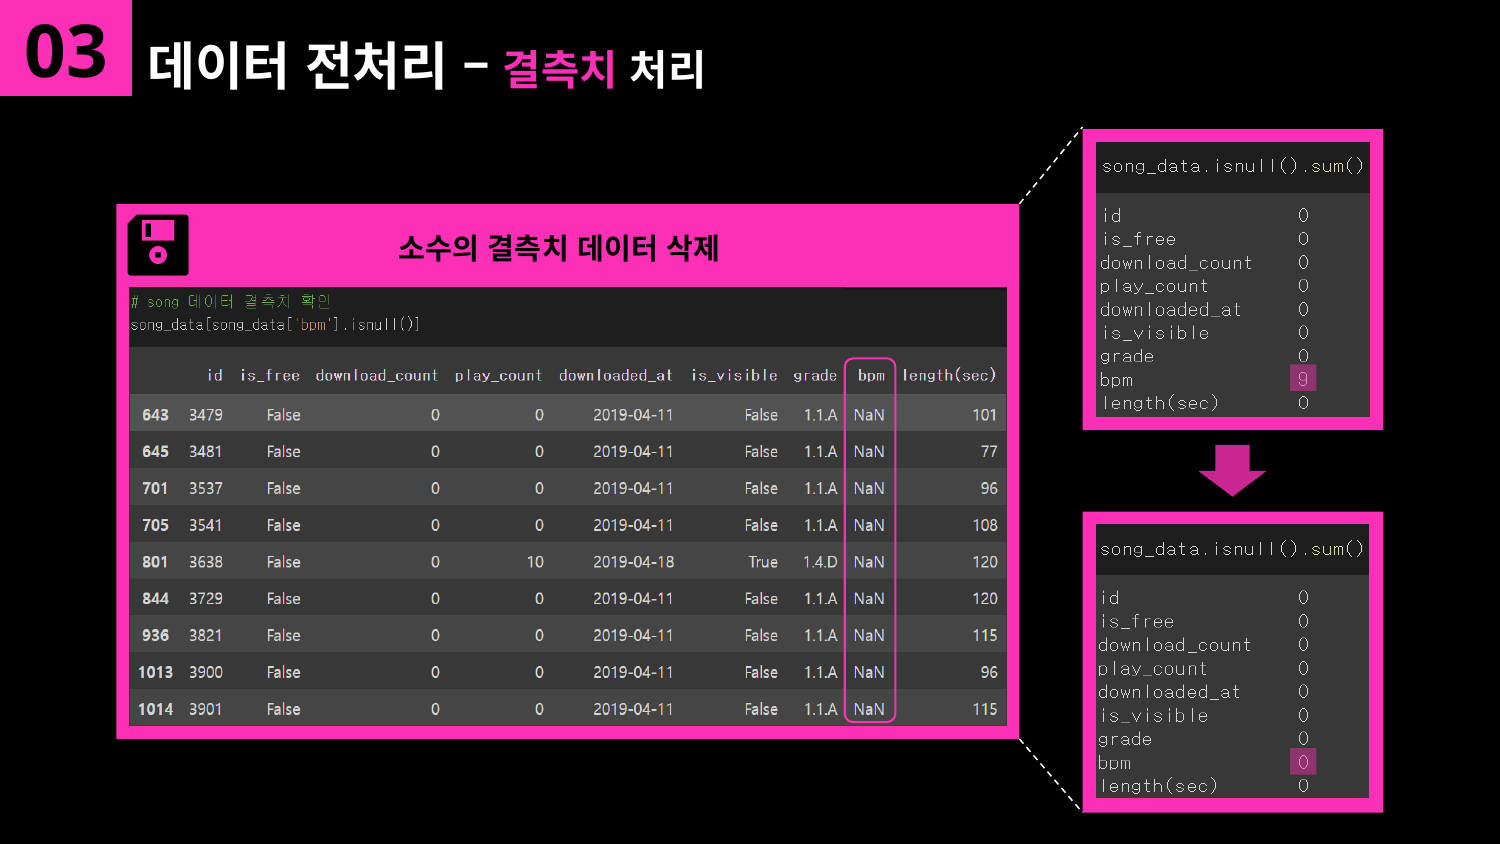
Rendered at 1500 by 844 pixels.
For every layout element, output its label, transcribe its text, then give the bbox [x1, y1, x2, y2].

text_box 데이터 전처리 – 결측치 처리 [132, 0, 880, 96]
text_box 03 [0, 0, 132, 96]
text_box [115, 126, 1384, 813]
